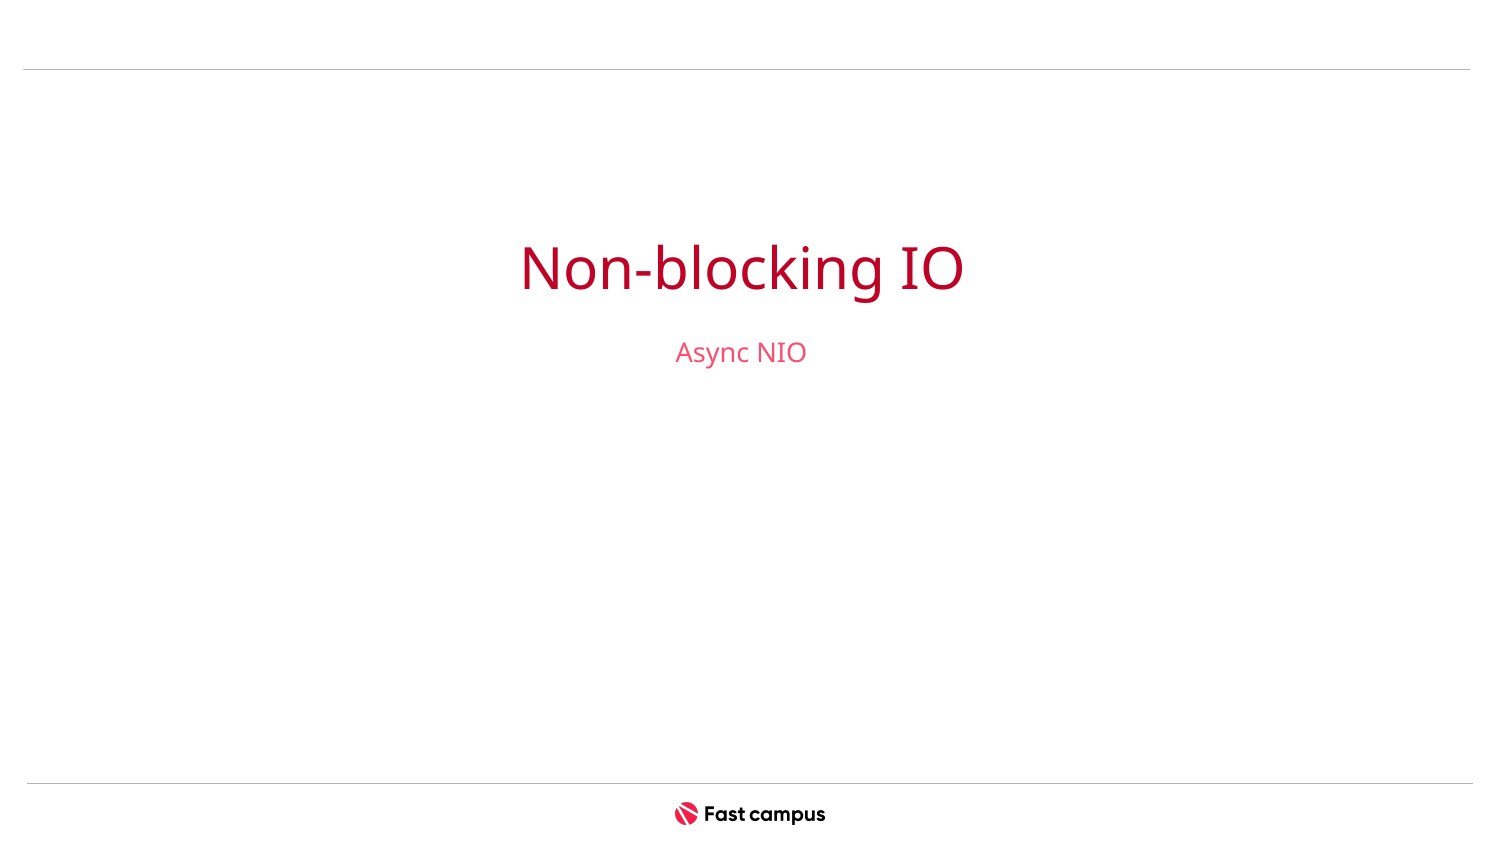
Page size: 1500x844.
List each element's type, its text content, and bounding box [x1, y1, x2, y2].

subtitle Async NIO [107, 322, 1375, 381]
title Non-blocking IO [108, 218, 1377, 323]
picture [651, 783, 849, 844]
